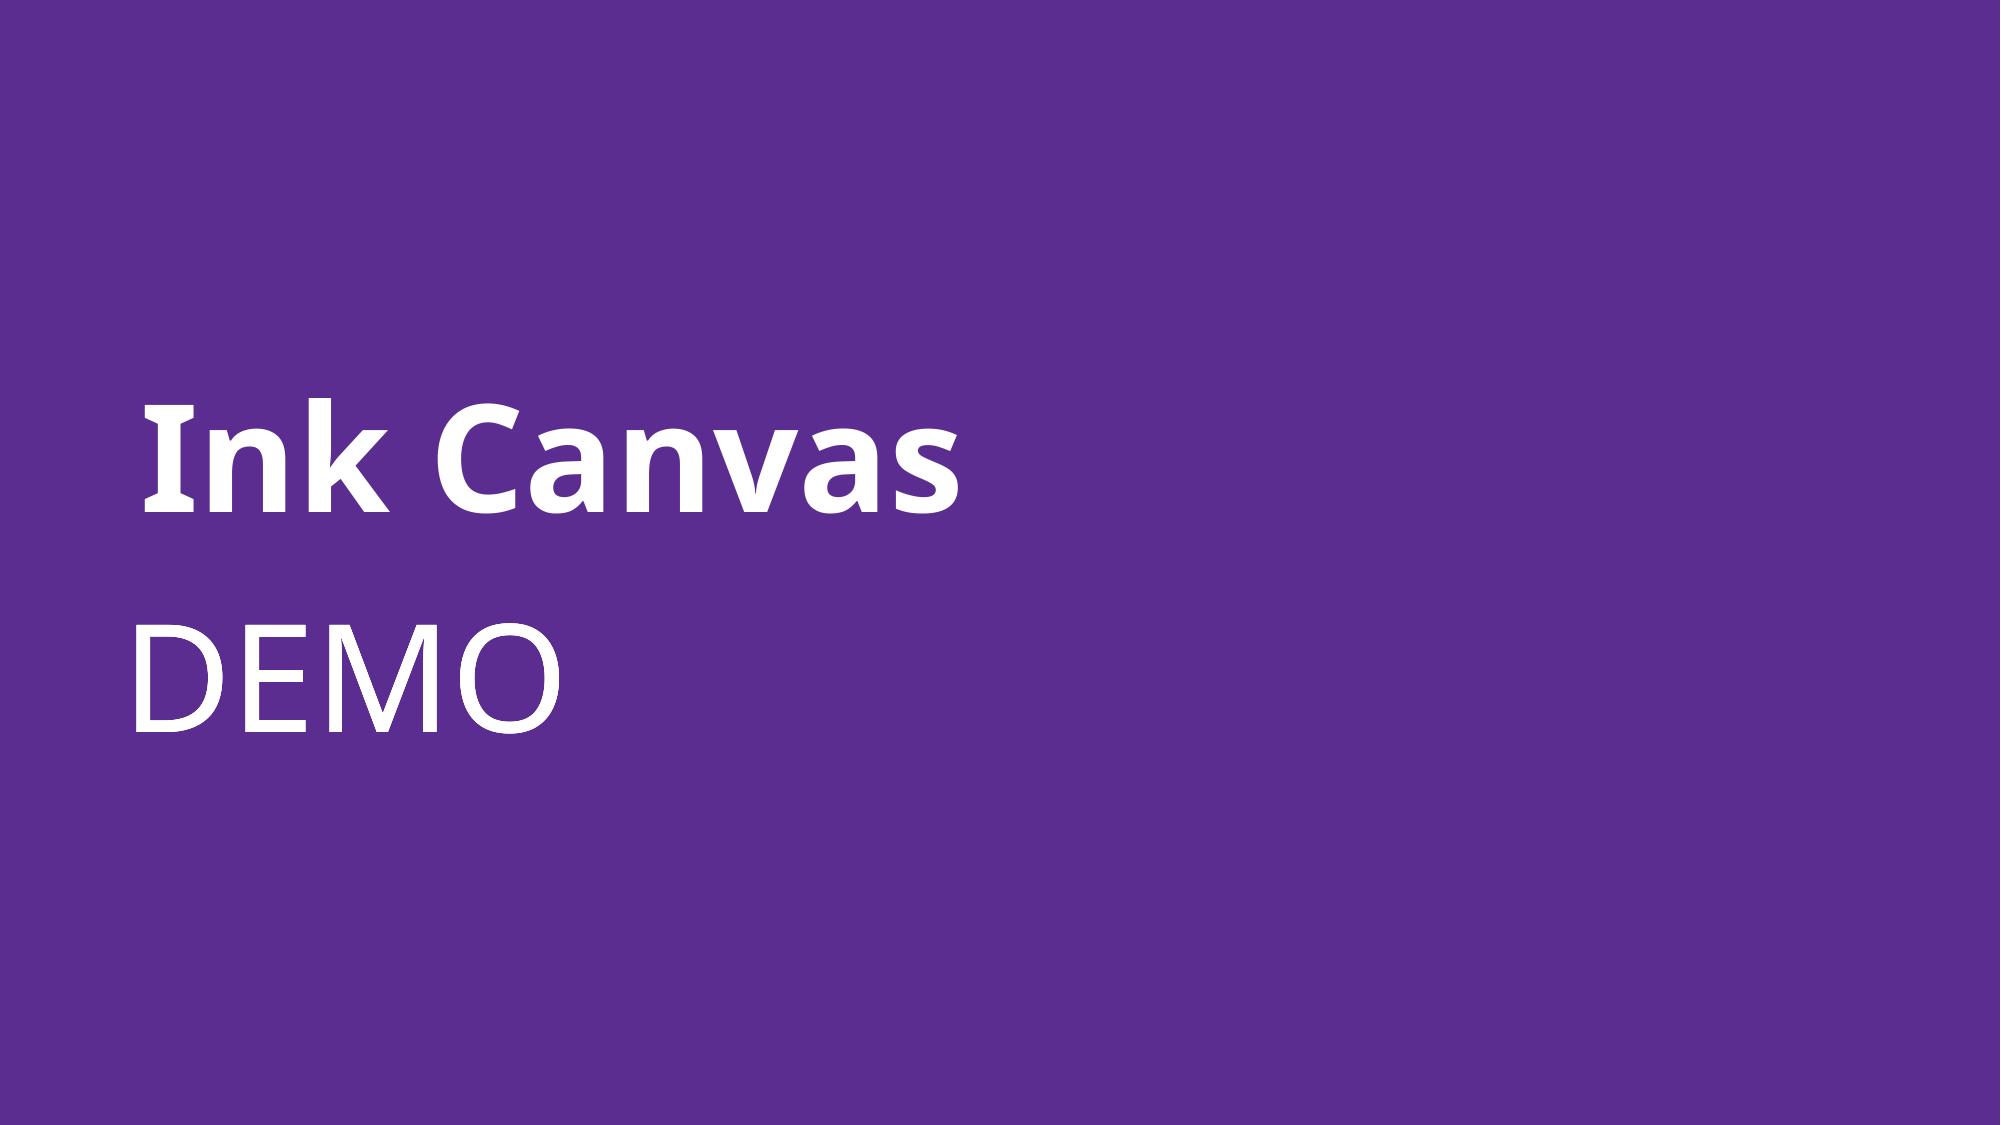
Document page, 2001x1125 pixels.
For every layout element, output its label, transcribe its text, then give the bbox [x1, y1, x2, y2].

title Ink Canvas [118, 120, 1882, 563]
